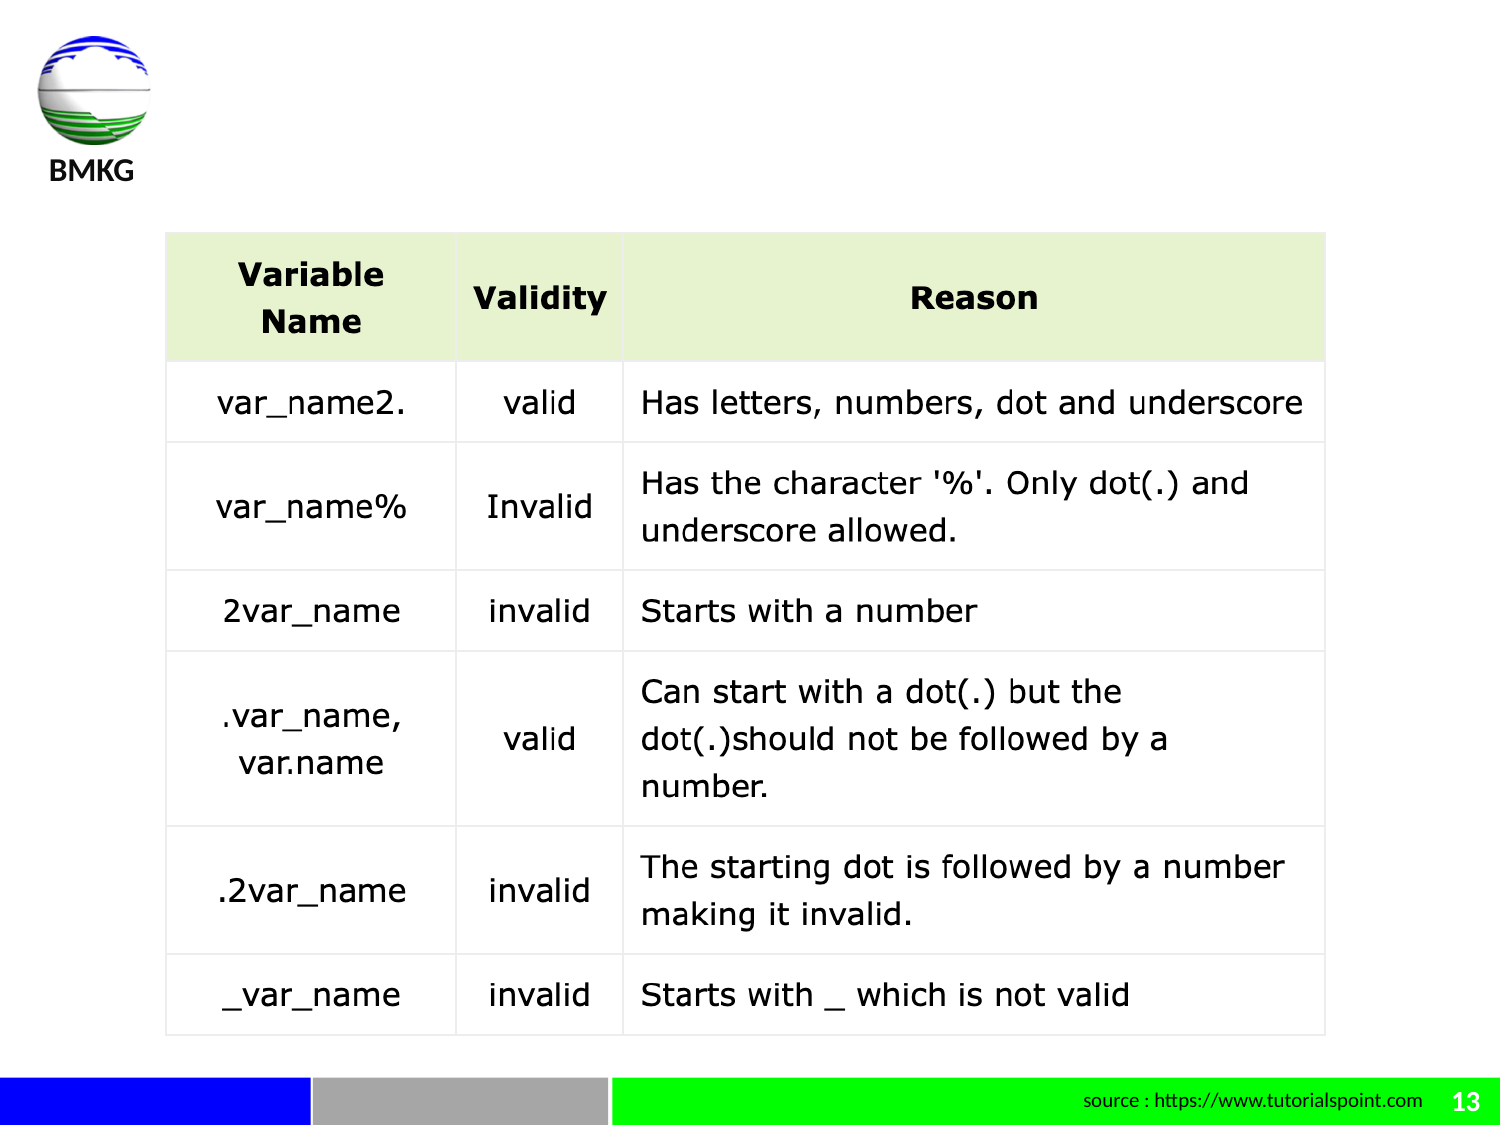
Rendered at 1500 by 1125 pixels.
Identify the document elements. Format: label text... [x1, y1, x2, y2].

text_box source : https://www.tutorialspoint.com [1068, 1079, 1439, 1119]
picture [37, 36, 151, 145]
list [161, 226, 1339, 1048]
